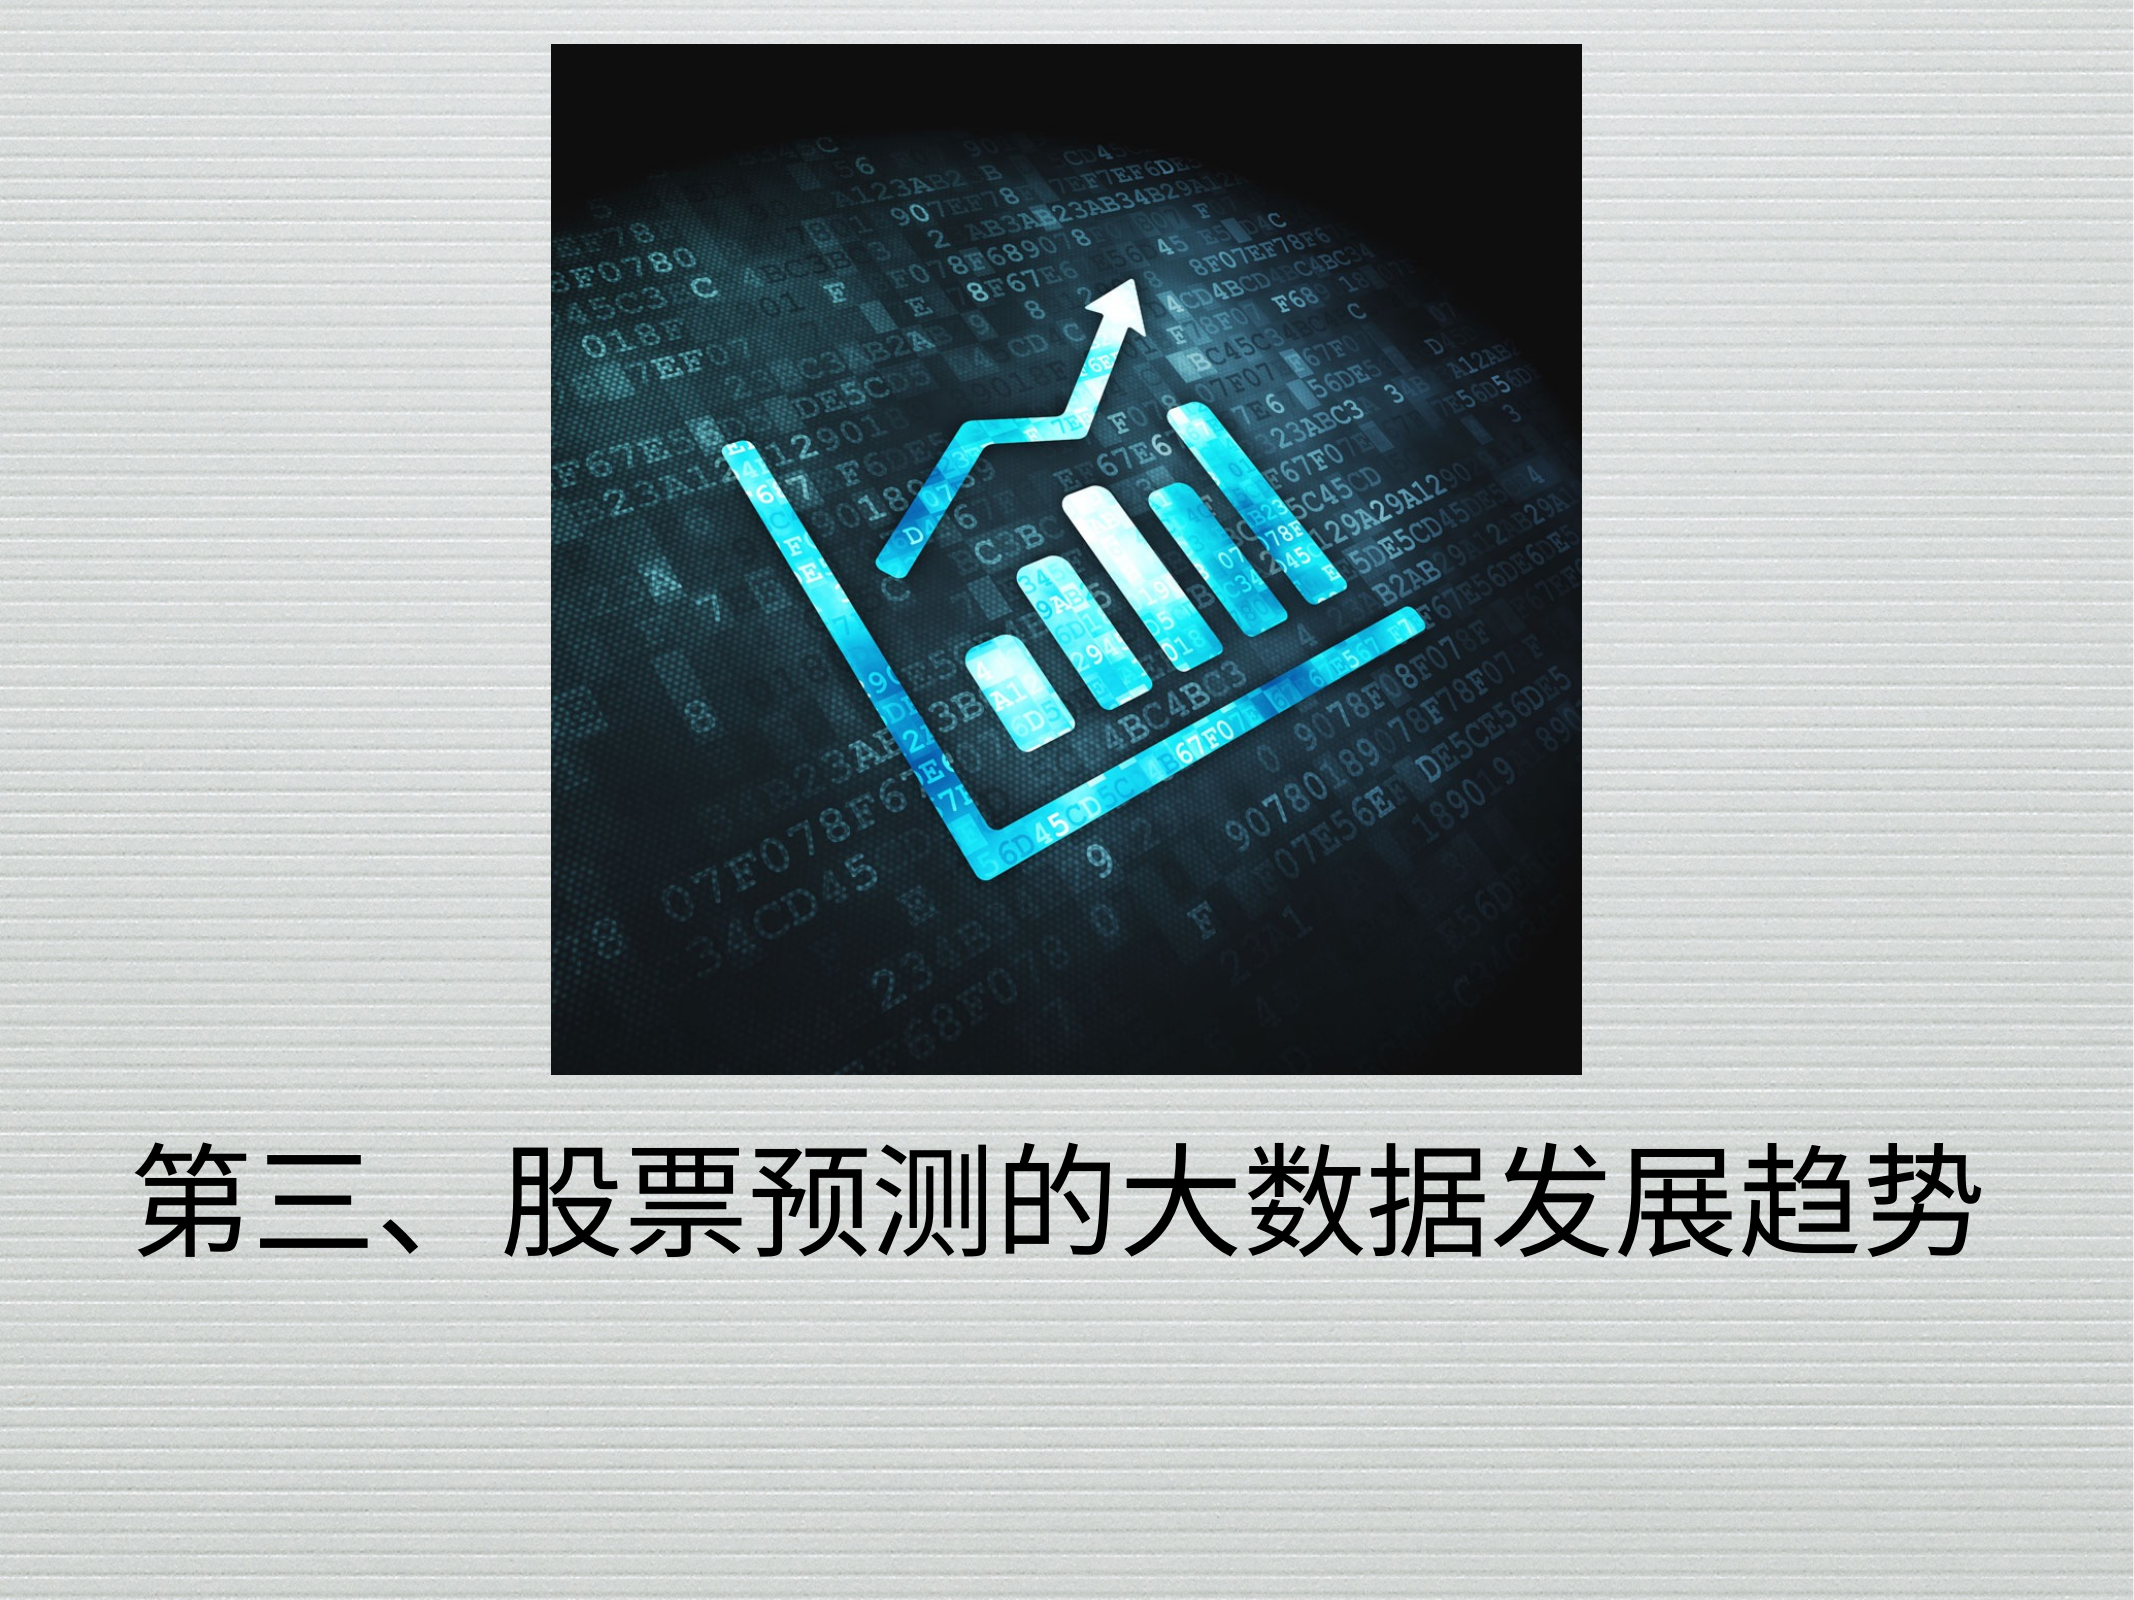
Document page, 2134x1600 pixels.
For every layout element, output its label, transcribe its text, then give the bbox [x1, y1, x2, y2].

title 第三、股票预测的大数据发展趋势 [128, 1051, 2005, 1345]
picture [0, 0, 2134, 1600]
